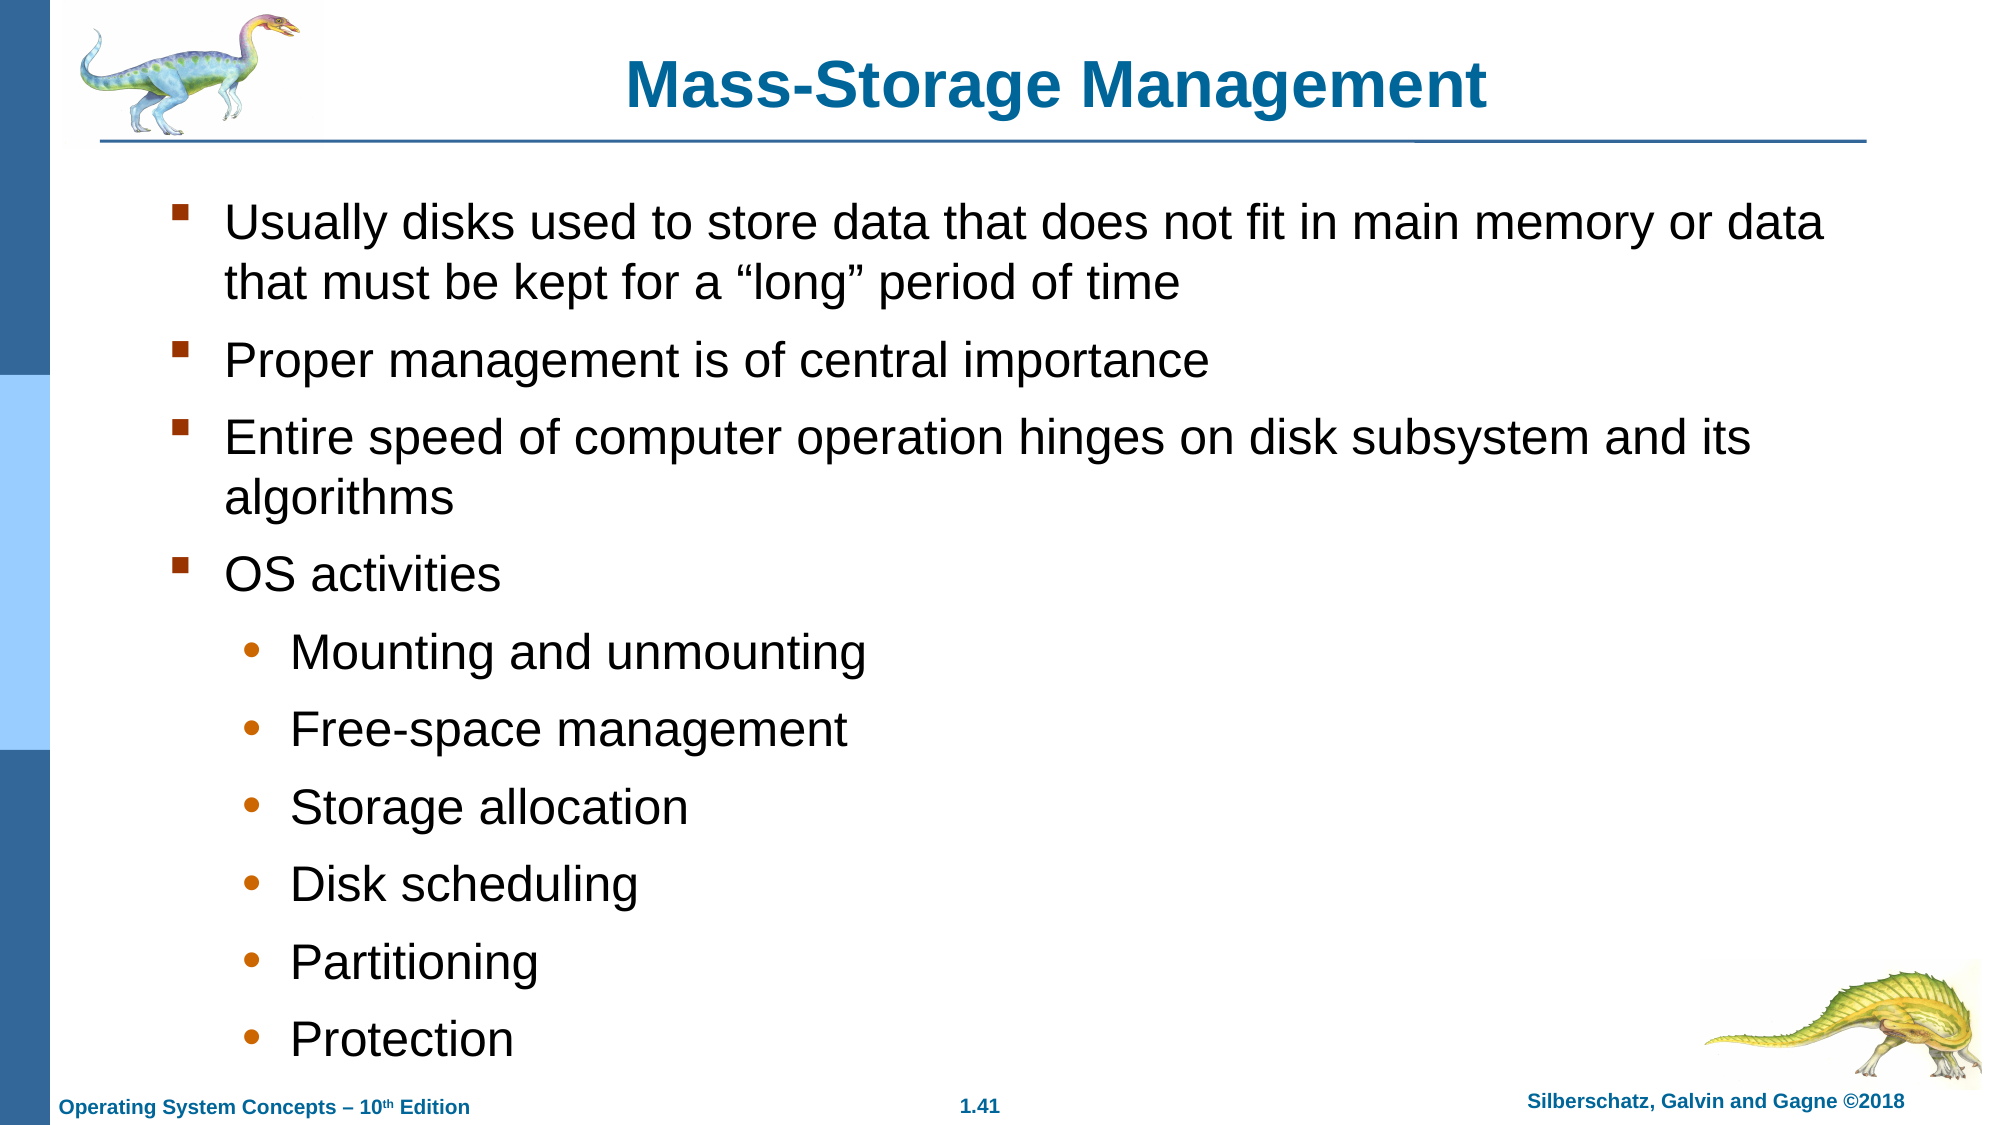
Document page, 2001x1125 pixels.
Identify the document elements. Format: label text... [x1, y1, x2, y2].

picture [1700, 959, 1982, 1090]
picture [62, 0, 324, 149]
list Usually disks used to store data that does not fit in main memory or data that must be kept for a “long” period of time Proper management is of central importance Entire speed of computer operation hinges on disk subsystem and its algorithms OS activities Mounting and unmounting Free-space management Storage allocation Disk scheduling Partitioning Protection [152, 182, 1903, 947]
title Mass-Storage Management [468, 33, 1646, 128]
